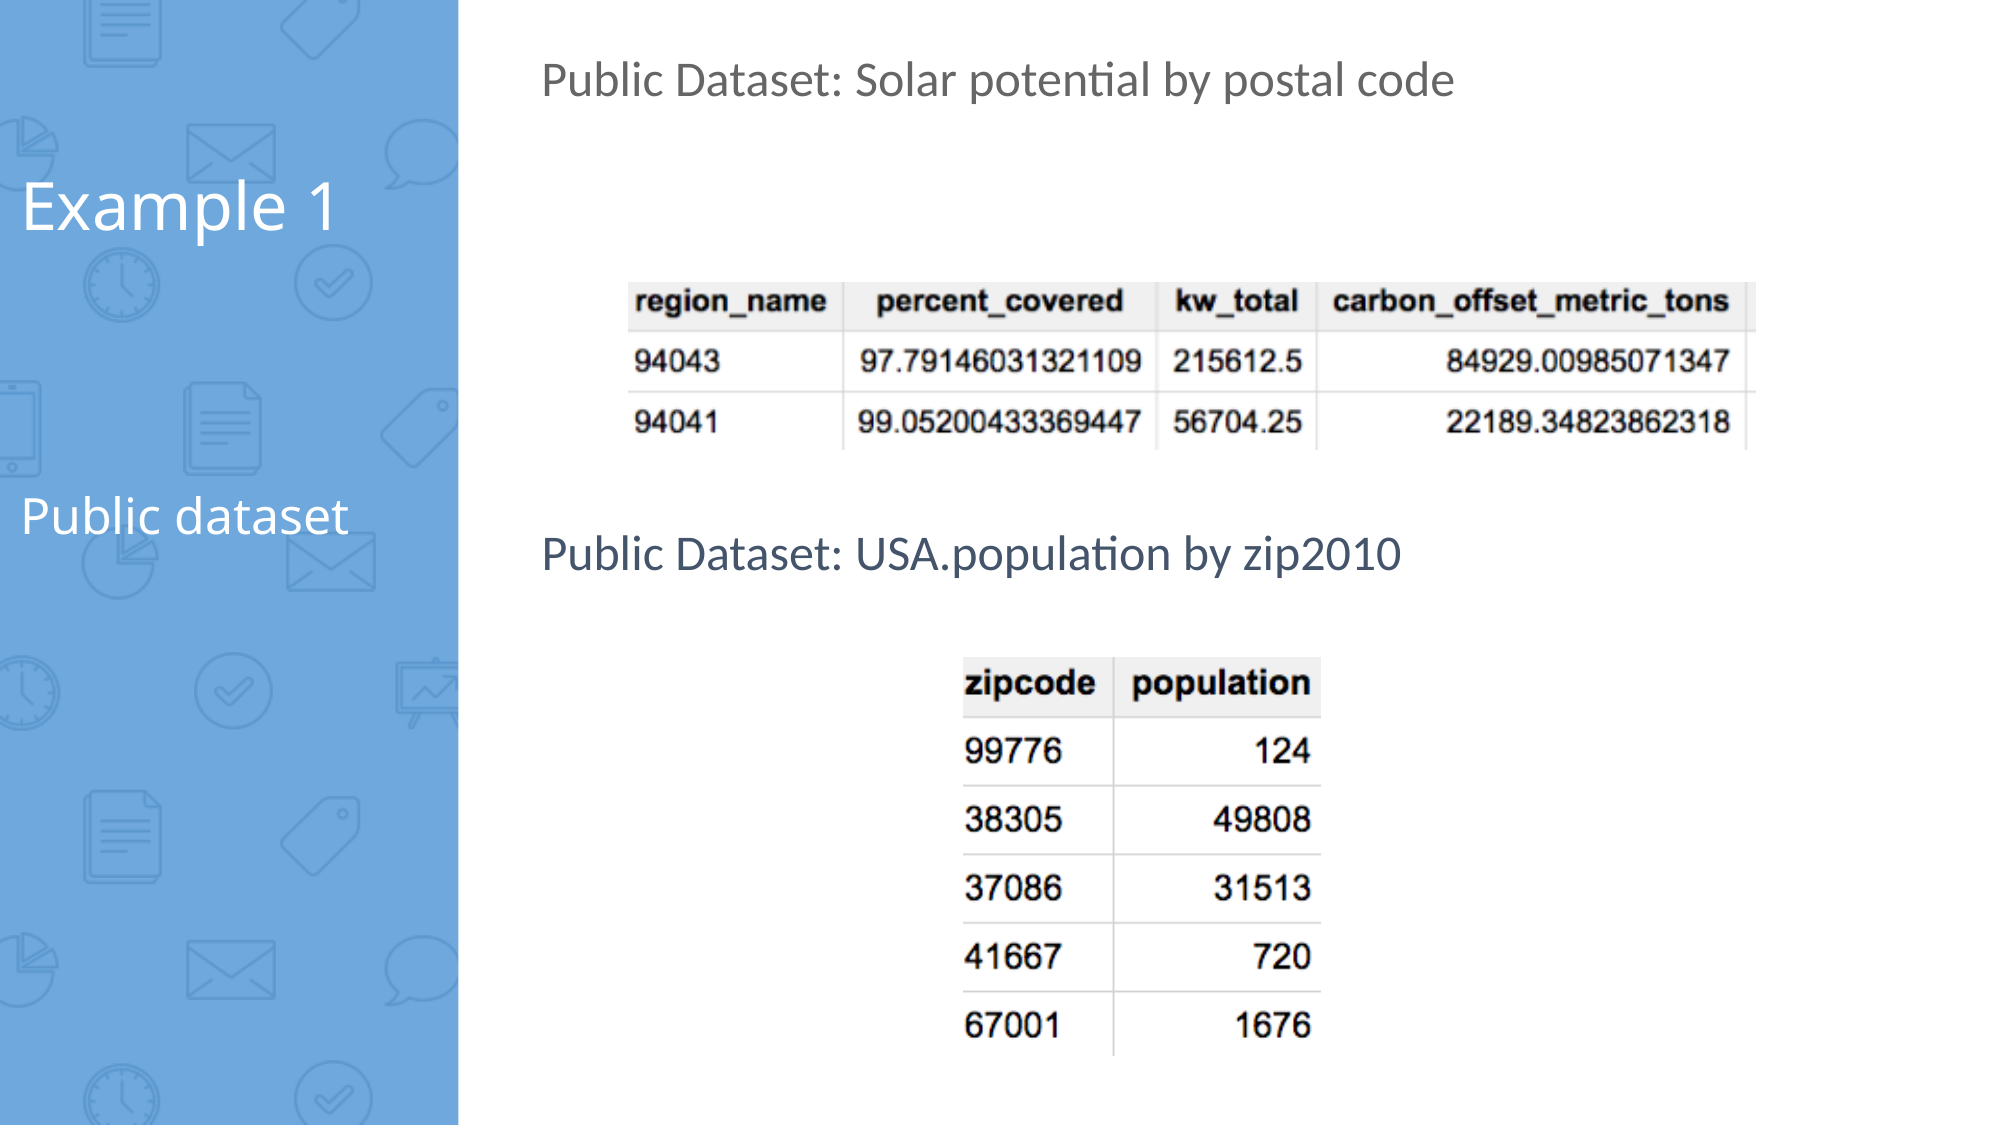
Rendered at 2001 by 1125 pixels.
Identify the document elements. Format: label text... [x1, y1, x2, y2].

text_box Public Dataset: Solar potential by postal code [521, 0, 1944, 898]
picture [628, 282, 1756, 450]
text_box Example 1 Public dataset [0, 47, 447, 861]
picture [963, 657, 1321, 1056]
text_box Public Dataset: USA.population by zip2010 [521, 500, 1801, 629]
